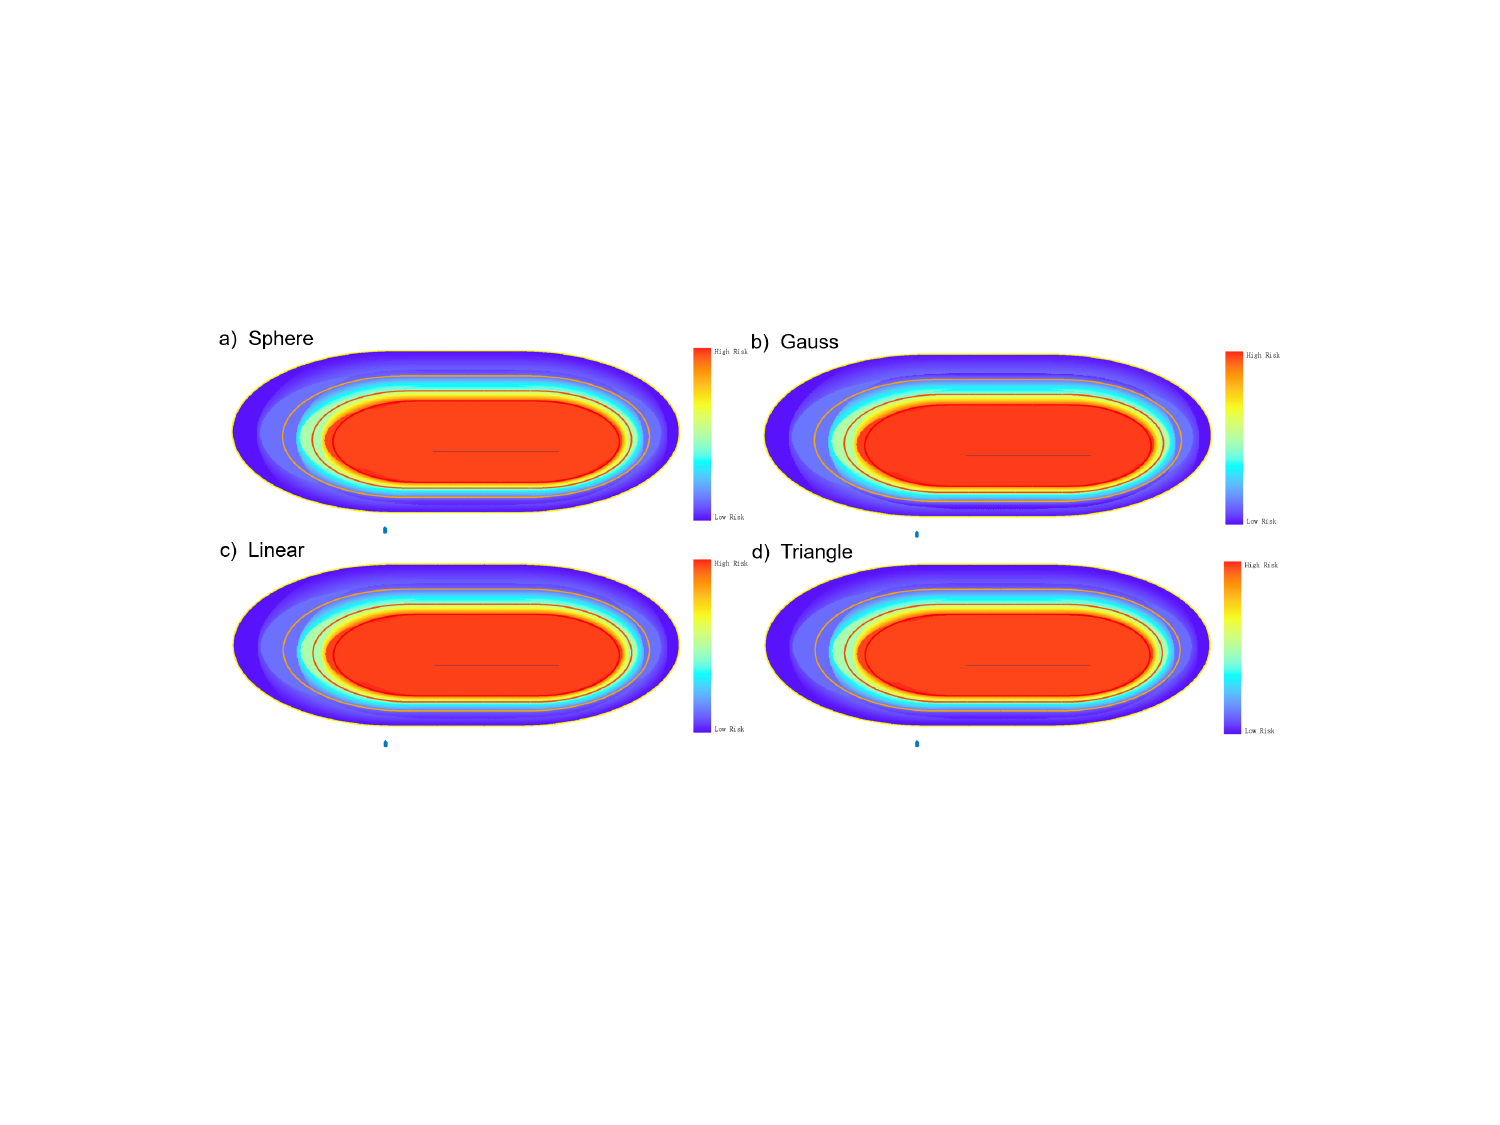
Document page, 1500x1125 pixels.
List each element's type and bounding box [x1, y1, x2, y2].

picture [216, 328, 1282, 749]
